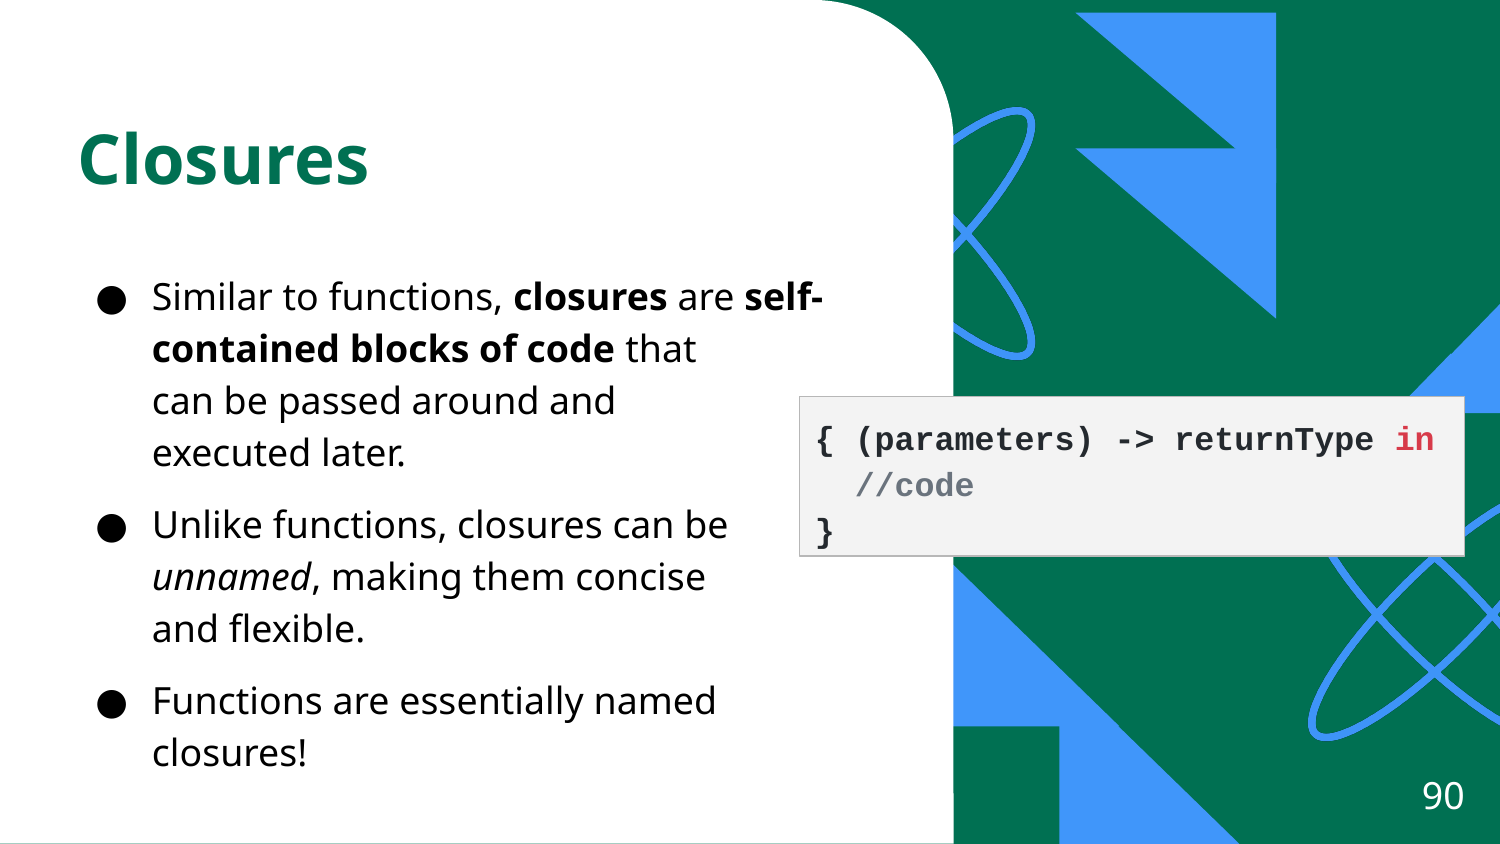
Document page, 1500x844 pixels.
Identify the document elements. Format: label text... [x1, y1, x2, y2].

title Closures [62, 100, 866, 214]
picture [1192, 372, 1500, 844]
picture [830, 0, 1151, 396]
list Similar to functions, closures are self-contained blocks of code that can be passed around and executed later. Unlike functions, closures can be unnamed, making them concise and flexible. Functions are essentially named closures! [61, 251, 873, 785]
text_box { (parameters) -> returnType in //code } [799, 396, 1465, 557]
